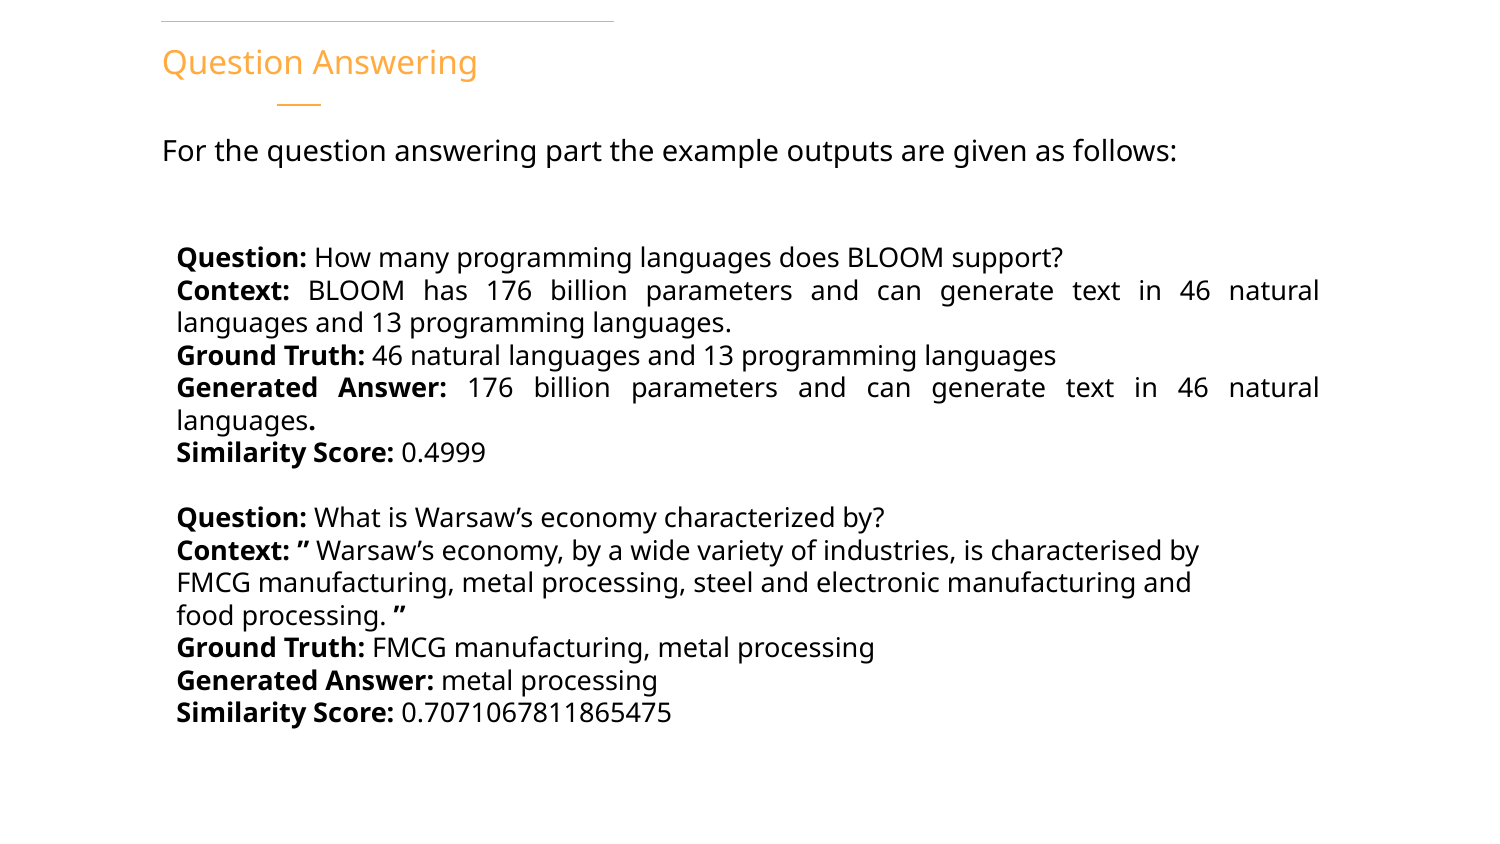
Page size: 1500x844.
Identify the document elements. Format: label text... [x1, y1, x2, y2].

subtitle Question: How many programming languages does BLOOM support? Context: BLOOM has 176 billion parameters and can generate text in 46 natural languages and 13 programming languages. Ground Truth: 46 natural languages and 13 programming languages Generated Answer: 176 billion parameters and can generate text in 46 natural languages. Similarity Score: 0.4999 Question: What is Warsaw’s economy characterized by? Context: ” Warsaw’s economy, by a wide variety of industries, is characterised by FMCG manufacturing, metal processing, steel and electronic manufacturing and food processing. ” Ground Truth: FMCG manufacturing, metal processing Generated Answer: metal processing Similarity Score: 0.7071067811865475 [161, 225, 1335, 743]
title Question Answering [146, 26, 571, 117]
subtitle For the question answering part the example outputs are given as follows: [146, 117, 1386, 193]
